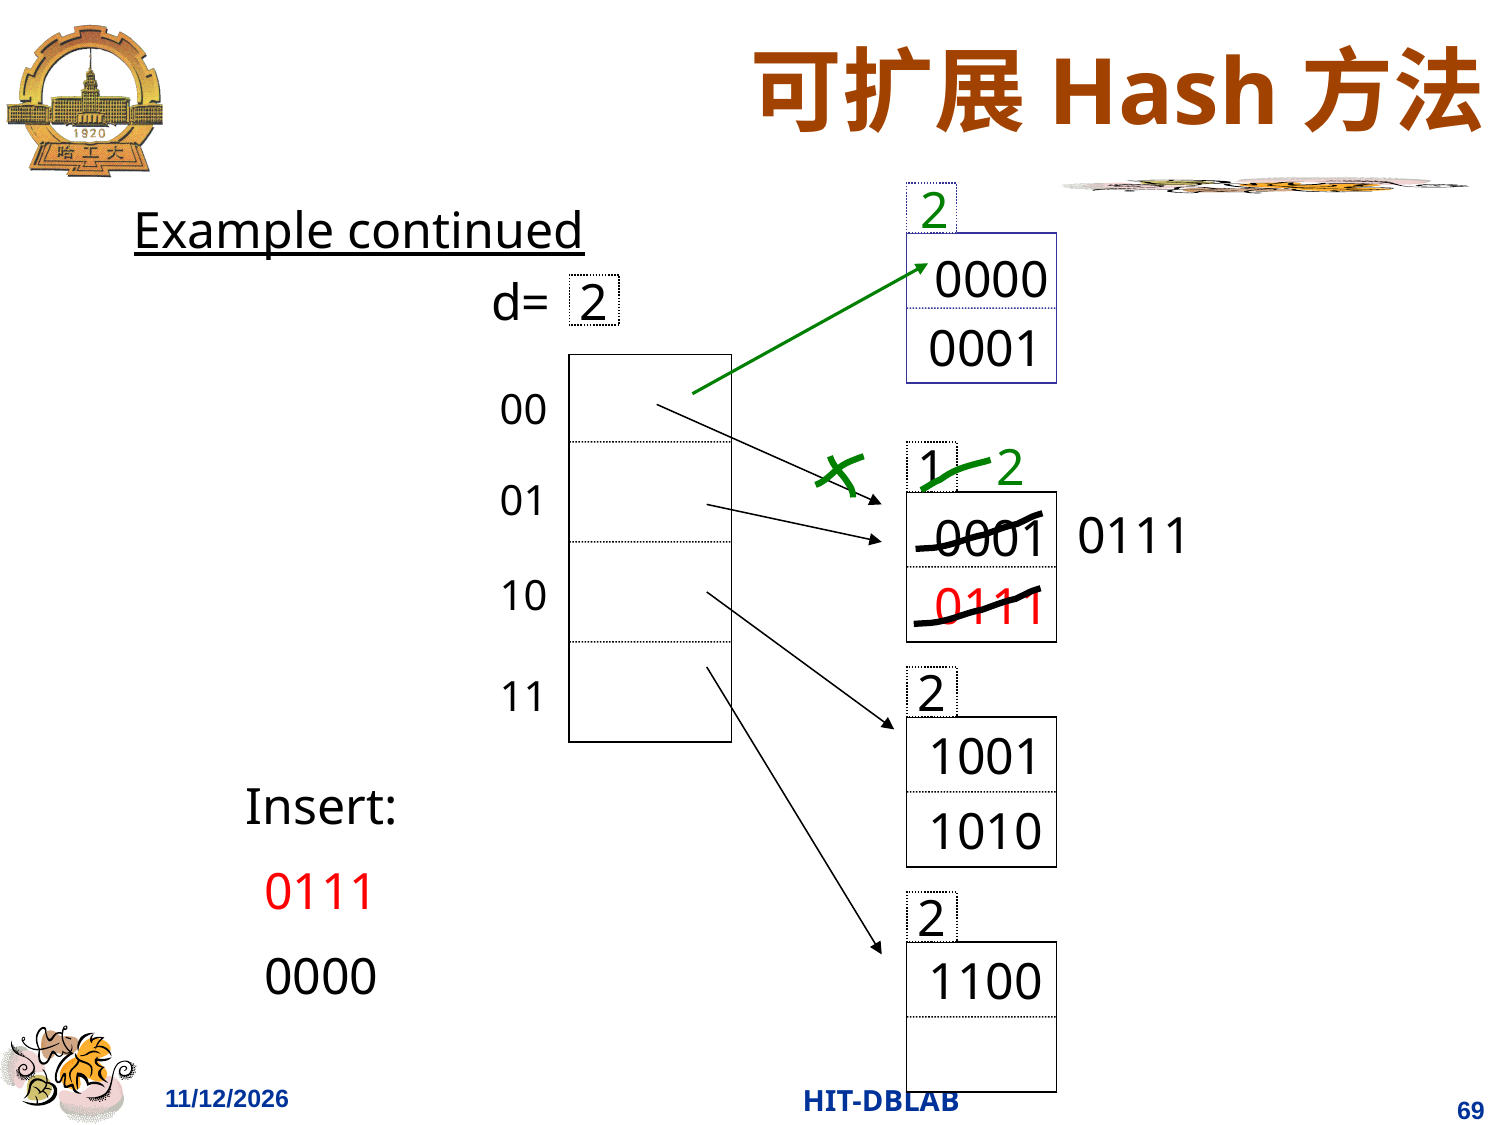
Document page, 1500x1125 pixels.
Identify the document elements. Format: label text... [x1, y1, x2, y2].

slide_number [149, 1074, 413, 1125]
text_box [569, 354, 732, 742]
text_box Insert: 0111 0000 [230, 767, 413, 1012]
text_box [706, 591, 895, 730]
text_box 2 [569, 275, 620, 325]
text_box [906, 632, 919, 642]
text_box [746, 513, 882, 546]
title 可扩展Hash方法 [162, 0, 1500, 176]
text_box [692, 169, 1043, 504]
text_box Example continued [118, 191, 600, 266]
footer HIT-DBLAB [524, 1074, 1238, 1125]
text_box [906, 182, 1214, 625]
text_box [906, 666, 1057, 868]
slide_number 69 [1437, 1087, 1500, 1125]
text_box 00 01 10 11 [484, 375, 563, 728]
picture [0, 24, 175, 182]
text_box d= [476, 266, 566, 338]
text_box [706, 666, 882, 955]
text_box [906, 891, 1057, 1093]
text_box 0111 [919, 633, 1064, 643]
